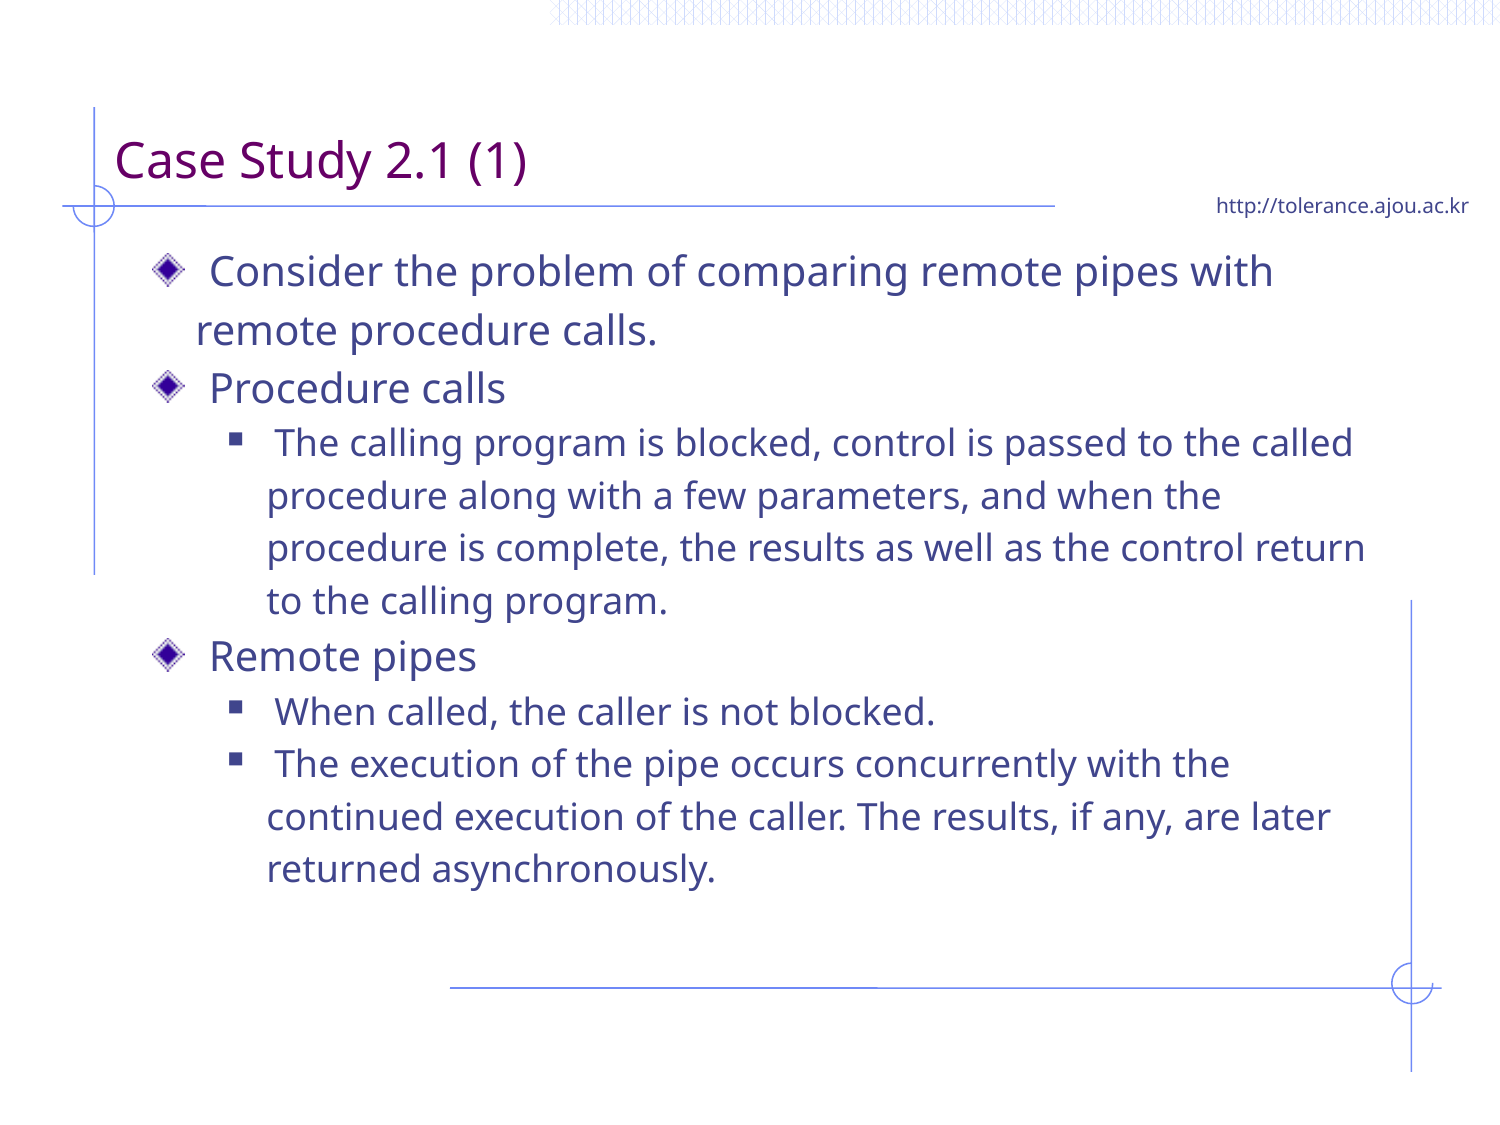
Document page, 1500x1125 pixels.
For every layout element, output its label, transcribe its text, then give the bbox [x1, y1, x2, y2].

title Case Study 2.1 (1) [99, 96, 1163, 197]
picture [152, 253, 185, 287]
picture [152, 370, 185, 403]
list Consider the problem of comparing remote pipes with remote procedure calls. Procedure calls The calling program is blocked, control is passed to the called procedure along with a few parameters, and when the procedure is complete, the results as well as the control return to the calling program. Remote pipes When called, the caller is not blocked. The execution of the pipe occurs concurrently with the continued execution of the caller. The results, if any, are later returned asynchronously. [137, 237, 1413, 988]
picture [152, 638, 185, 672]
